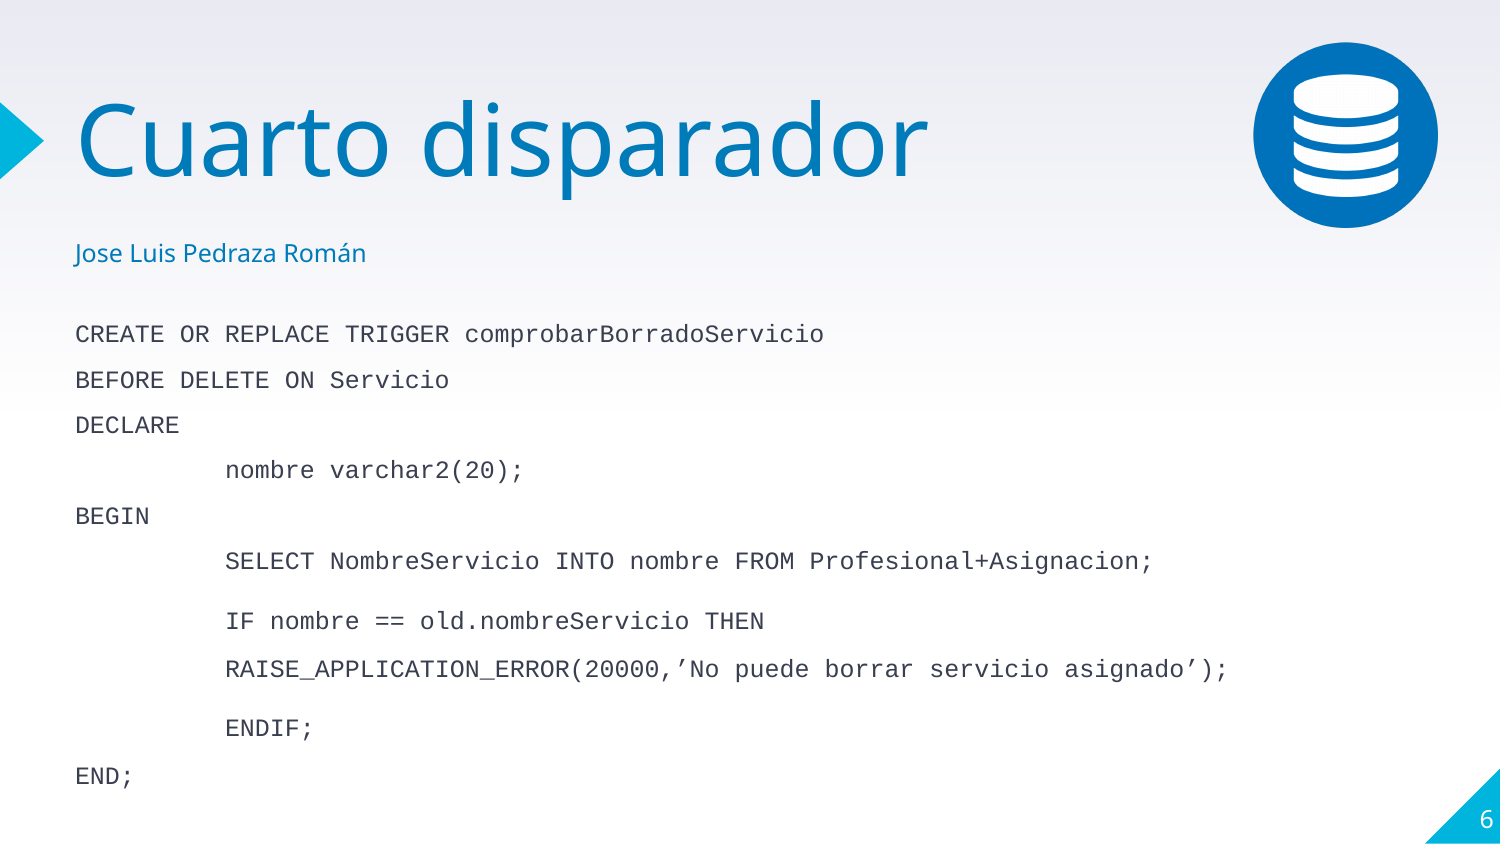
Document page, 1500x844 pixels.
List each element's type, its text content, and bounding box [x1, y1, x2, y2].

slide_number 6 [1418, 760, 1494, 838]
list CREATE OR REPLACE TRIGGER comprobarBorradoServicio BEFORE DELETE ON Servicio DECLARE nombre varchar2(20); BEGIN SELECT NombreServicio INTO nombre FROM Profesional+Asignacion; IF nombre == old.nombreServicio THEN RAISE_APPLICATION_ERROR(20000,’No puede borrar servicio asignado’); ENDIF; END; [75, 314, 1438, 793]
picture [1252, 42, 1438, 228]
title Cuarto disparador Jose Luis Pedraza Román [75, 99, 1001, 277]
